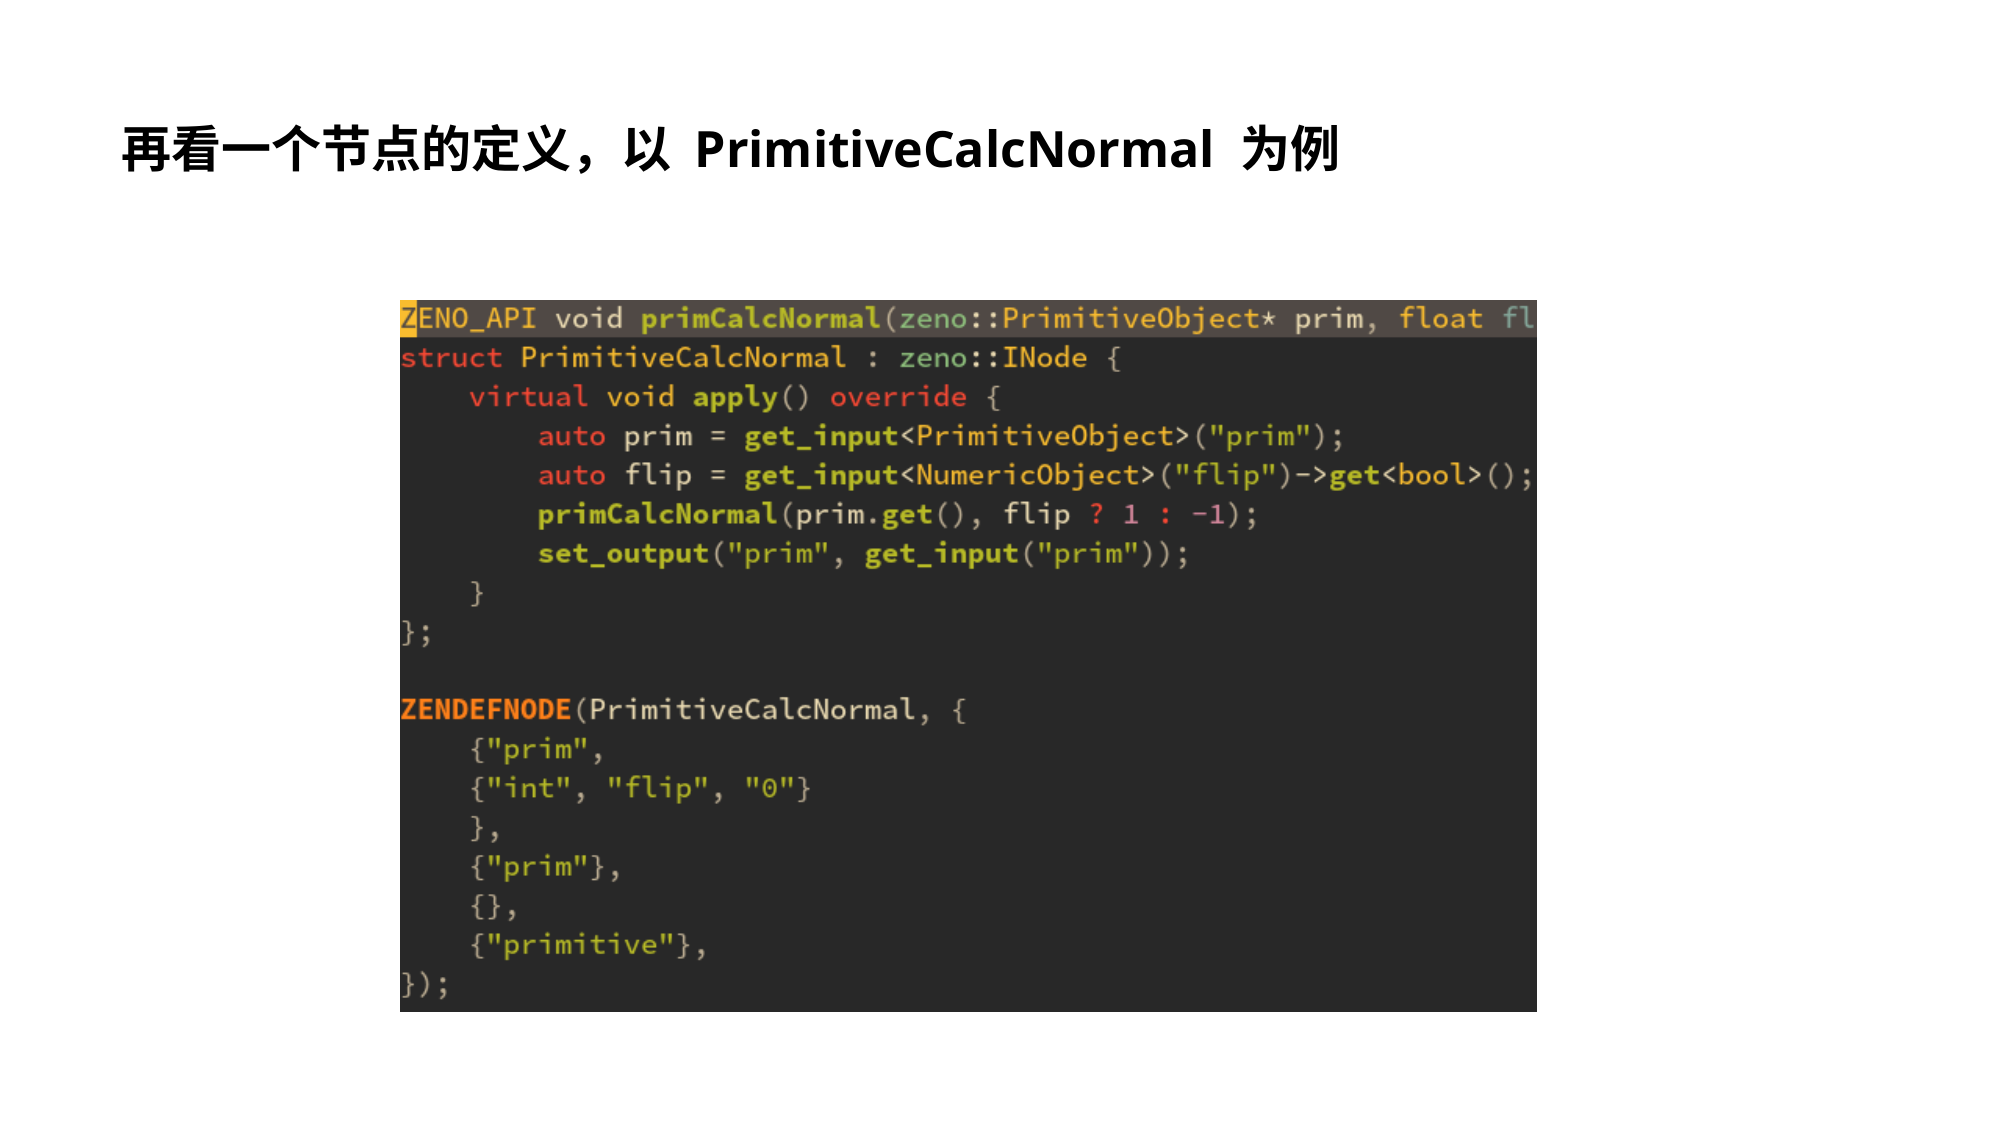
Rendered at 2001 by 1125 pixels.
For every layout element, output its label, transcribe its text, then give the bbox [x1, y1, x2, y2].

title 再看一个节点的定义，以 PrimitiveCalcNormal 为例 [106, 42, 1832, 260]
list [400, 300, 1537, 1012]
